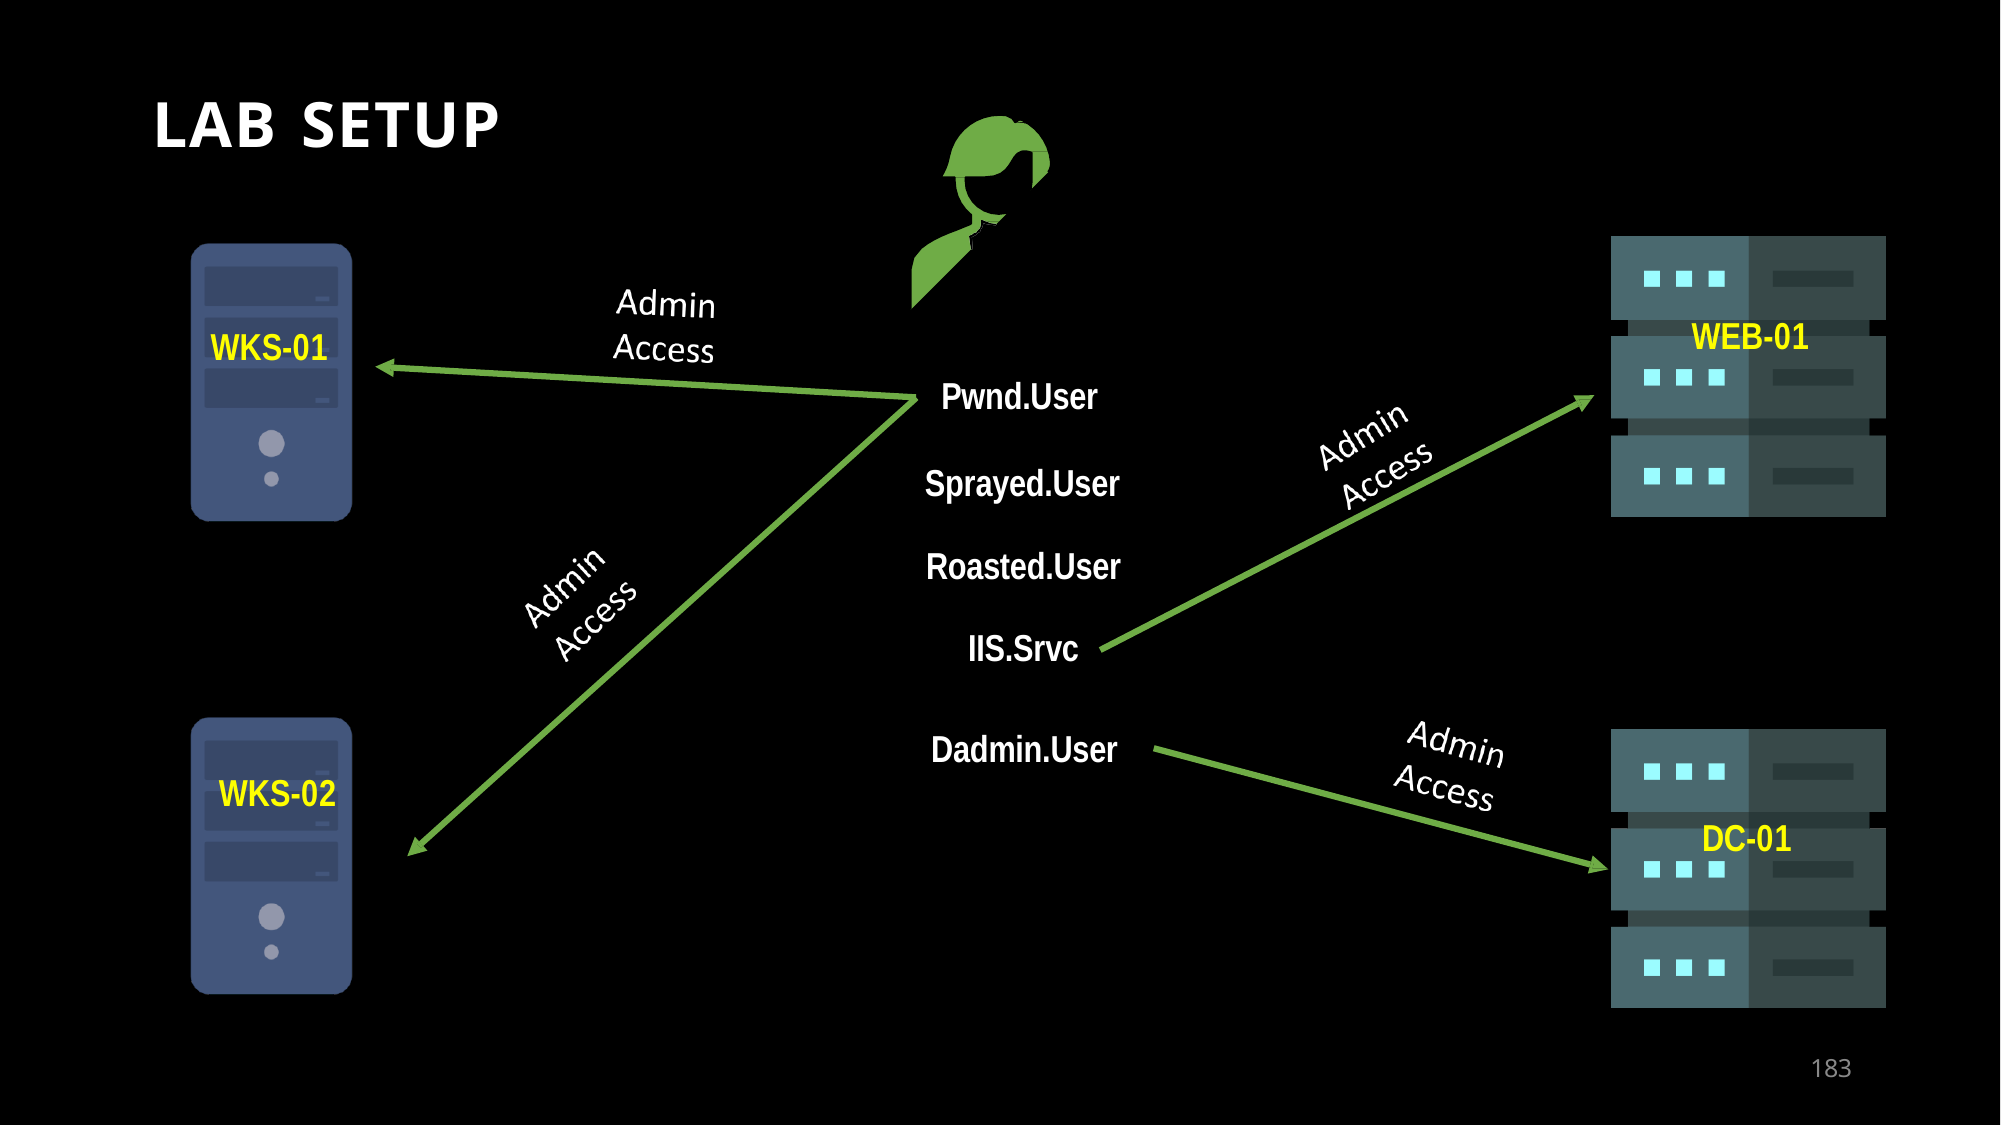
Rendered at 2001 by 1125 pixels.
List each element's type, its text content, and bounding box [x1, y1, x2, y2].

text_box Pwnd.User Sprayed.User Roasted.User IIS.Srvc Dadmin.User [923, 370, 1132, 770]
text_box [1152, 721, 1609, 874]
slide_number 151 [897, 1033, 1887, 1125]
picture [1610, 729, 1886, 1009]
title LAB SETUP [150, 82, 571, 273]
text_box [374, 289, 919, 857]
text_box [135, 242, 408, 996]
picture [1610, 236, 1886, 517]
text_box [909, 113, 1053, 312]
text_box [1098, 394, 1595, 654]
